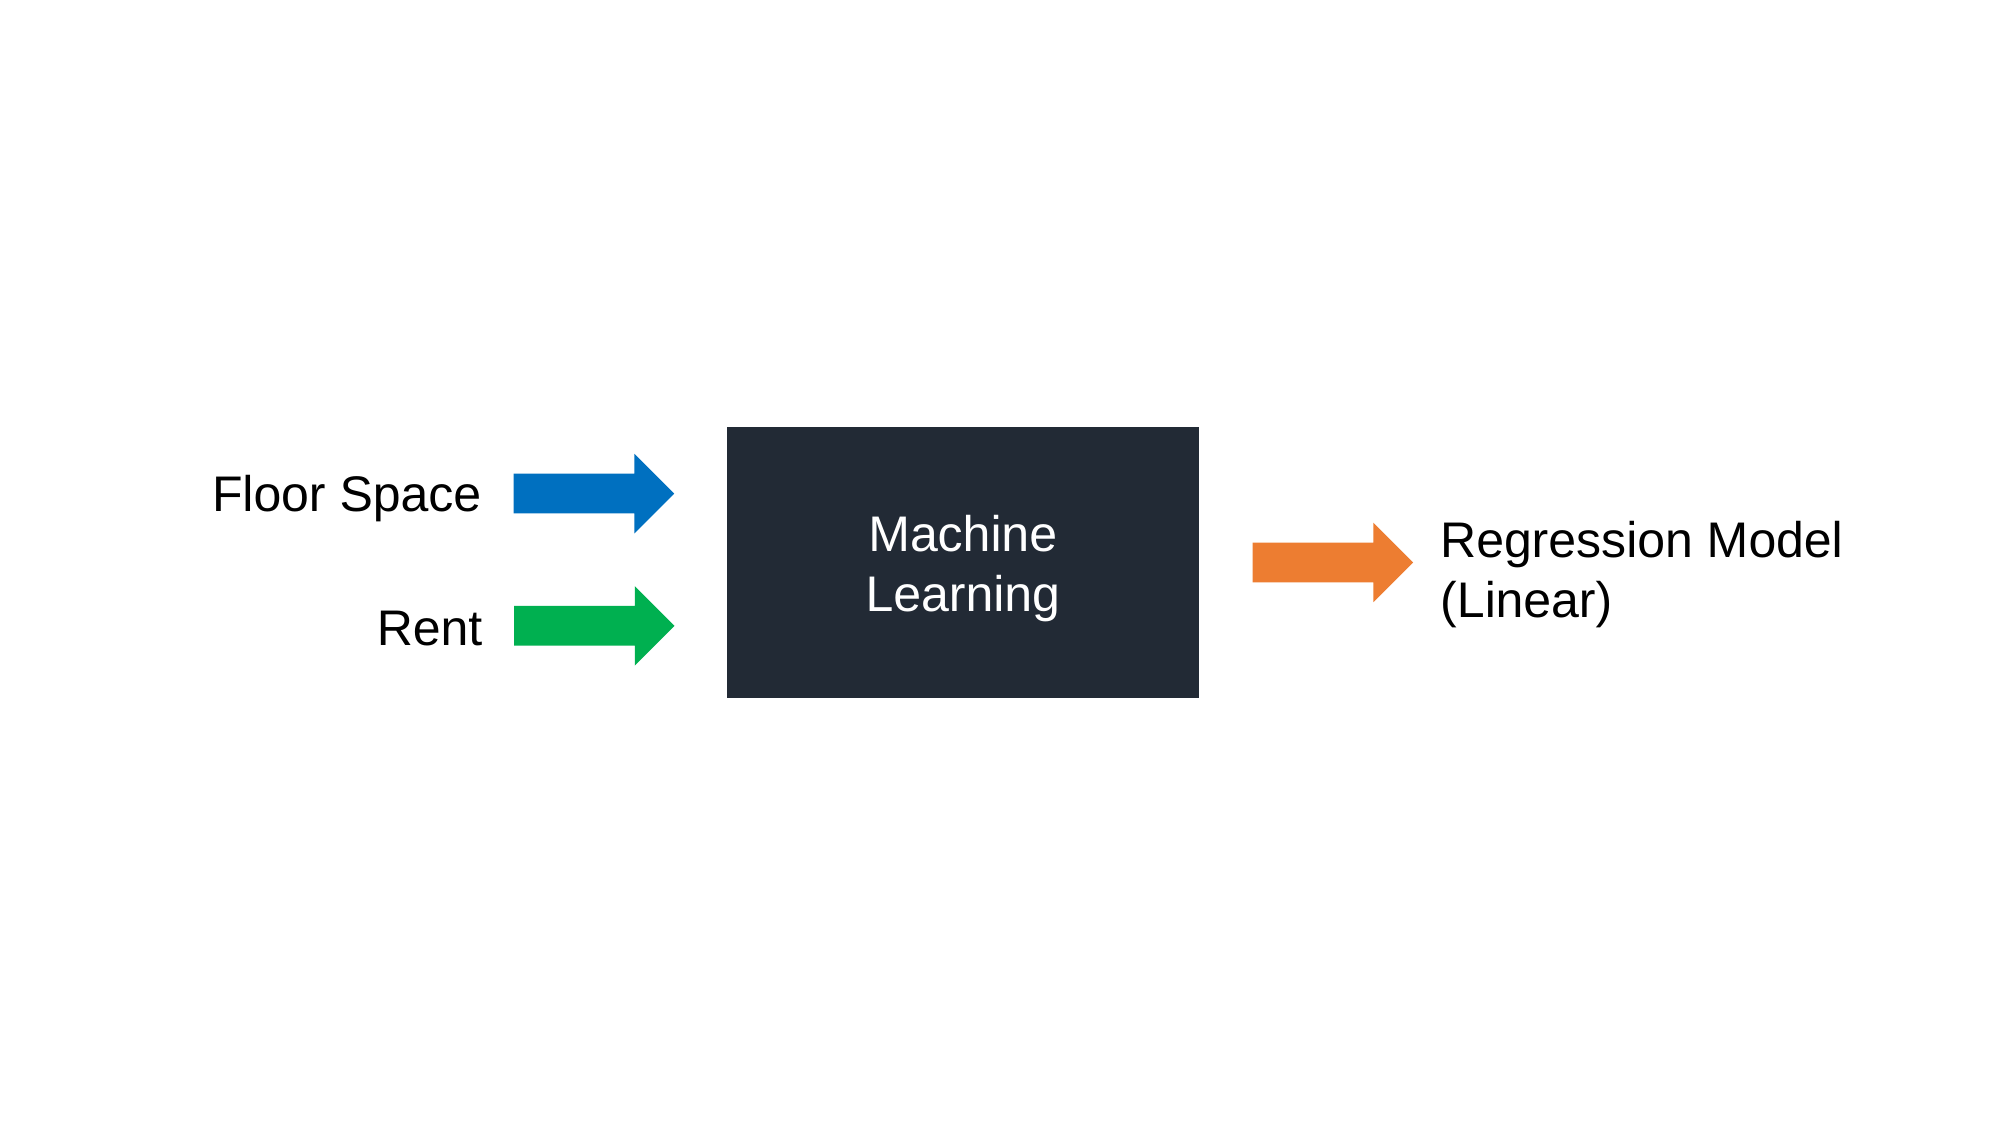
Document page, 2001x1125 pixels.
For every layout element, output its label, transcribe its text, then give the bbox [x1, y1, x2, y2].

text_box Regression Model (Linear) [1425, 499, 1871, 635]
text_box Rent [362, 588, 498, 663]
text_box Machine Learning [850, 494, 1075, 629]
text_box [1251, 520, 1415, 605]
text_box Floor Space [197, 453, 497, 529]
text_box [512, 451, 676, 536]
text_box [513, 583, 677, 669]
text_box [726, 426, 1200, 699]
